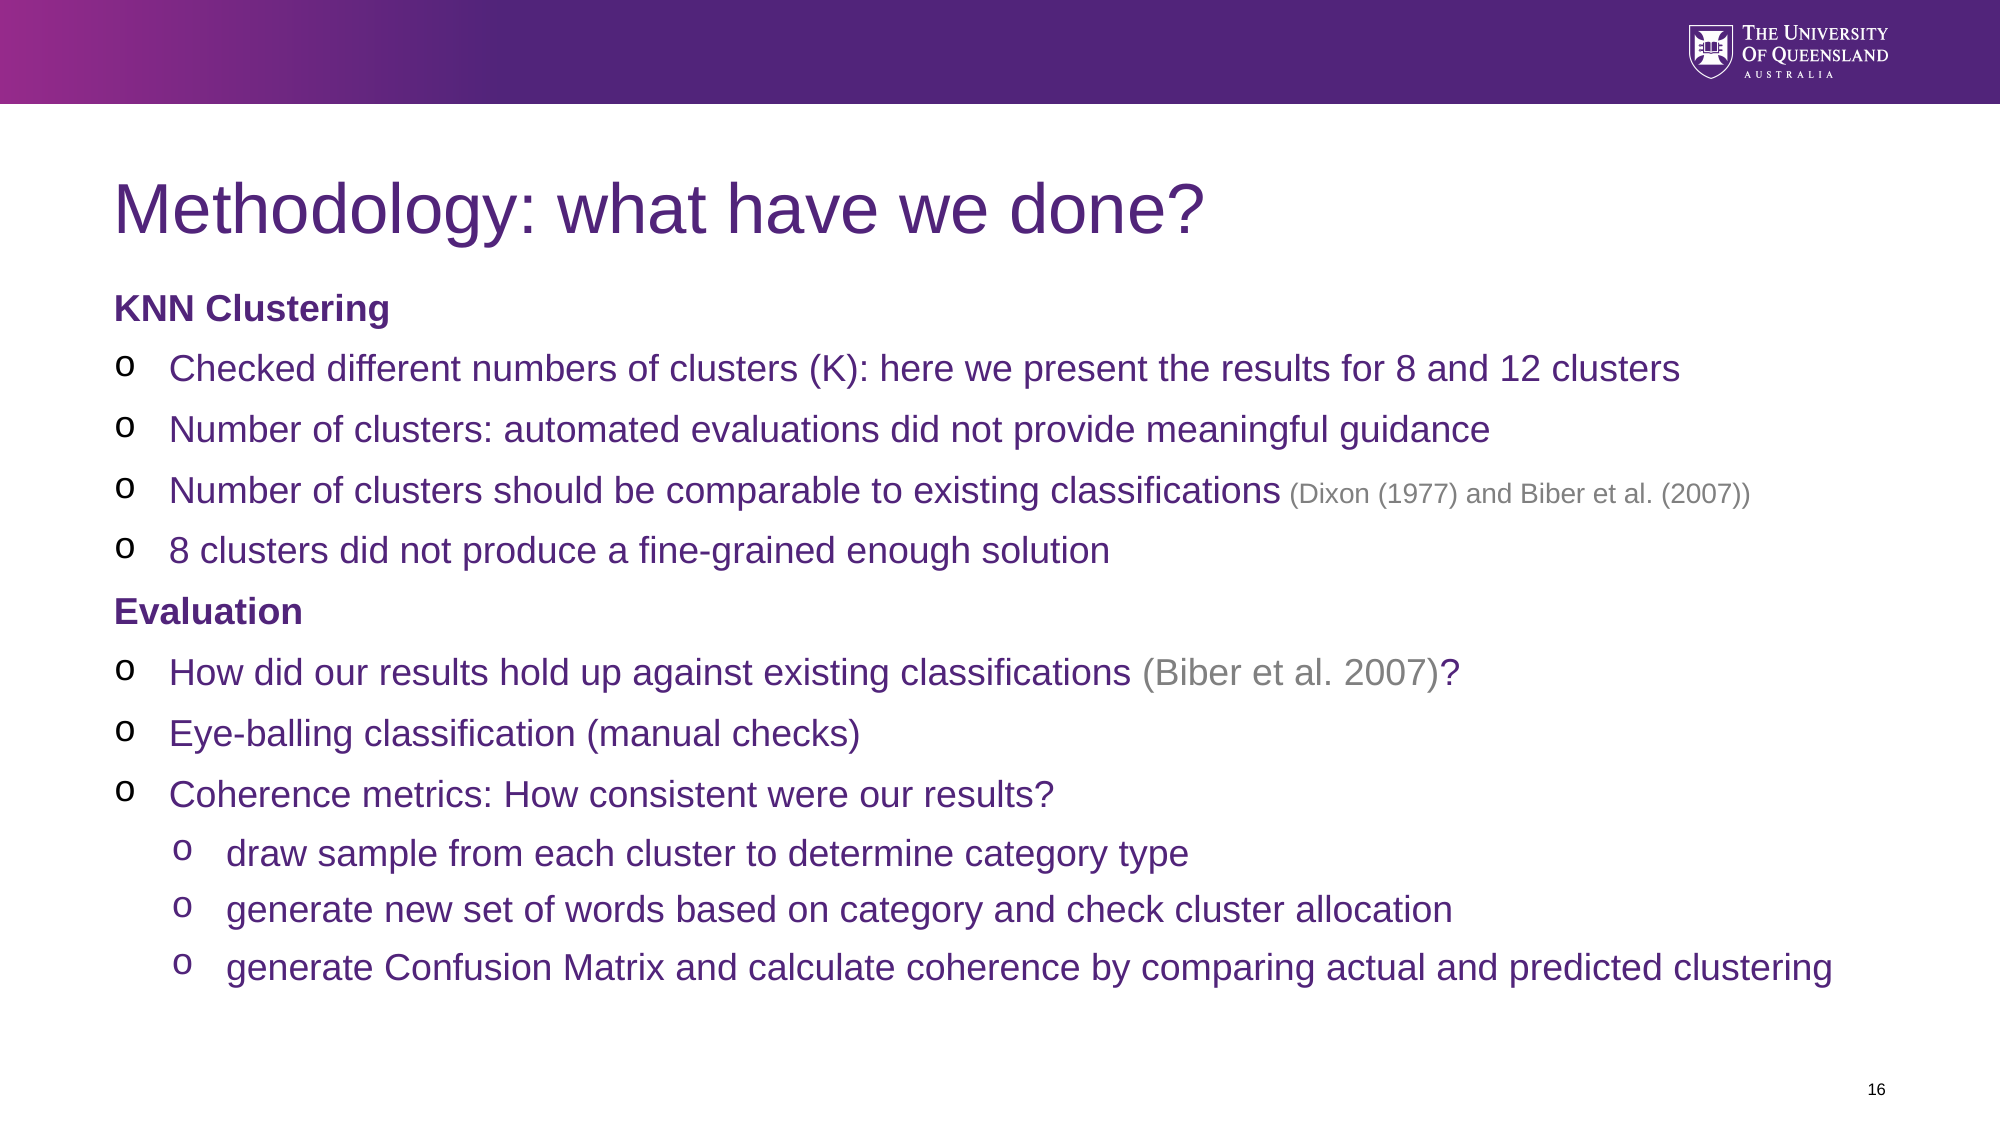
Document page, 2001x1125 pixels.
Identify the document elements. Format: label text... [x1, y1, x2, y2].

title Methodology: what have we done? [114, 172, 1886, 250]
picture [1689, 25, 1888, 79]
slide_number 16 [1838, 1069, 1886, 1109]
list KNN Clustering Checked different numbers of clusters (K): here we present the results for 8 and 12 clusters Number of clusters: automated evaluations did not provide meaningful guidance Number of clusters should be comparable to existing classifications (Dixon (1977) and Biber et al. (2007)) 8 clusters did not produce a fine-grained enough solution Evaluation How did our results hold up against existing classifications (Biber et al. 2007)? Eye-balling classification (manual checks) Coherence metrics: How consistent were our results? draw sample from each cluster to determine category type generate new set of words based on category and check cluster allocation generate Confusion Matrix and calculate coherence by comparing actual and predicted clustering [114, 278, 1886, 1035]
